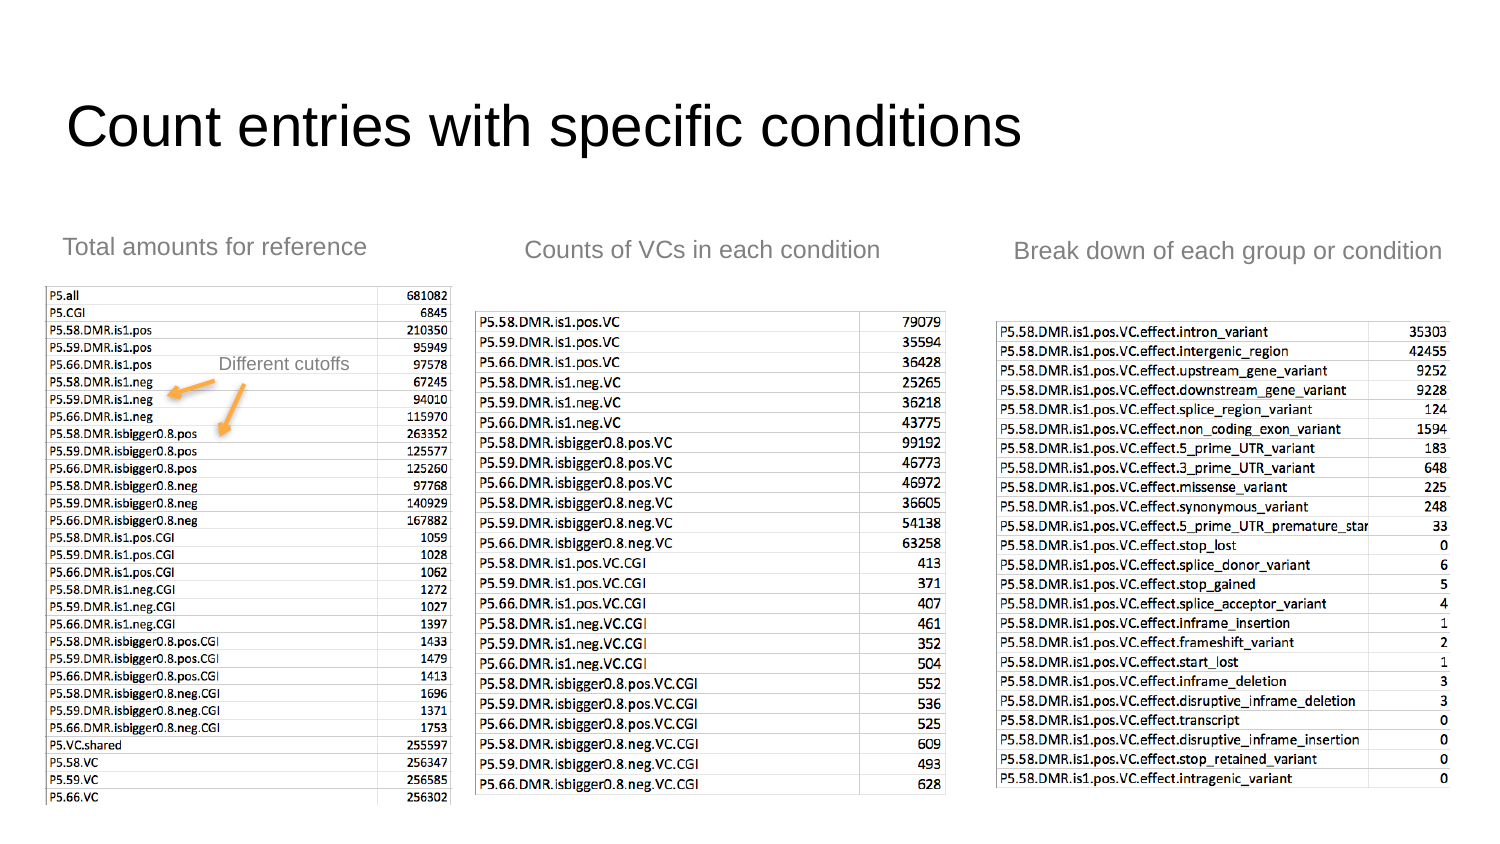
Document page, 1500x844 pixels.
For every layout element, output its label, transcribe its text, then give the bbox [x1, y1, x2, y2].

text_box Counts of VCs in each condition [509, 226, 910, 271]
picture [995, 321, 1450, 789]
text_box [219, 383, 245, 438]
picture [474, 311, 946, 795]
text_box Break down of each group or condition [999, 227, 1480, 272]
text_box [166, 380, 215, 397]
text_box Total amounts for reference [47, 223, 431, 269]
title Count entries with specific conditions [51, 72, 1449, 167]
picture [44, 286, 453, 805]
